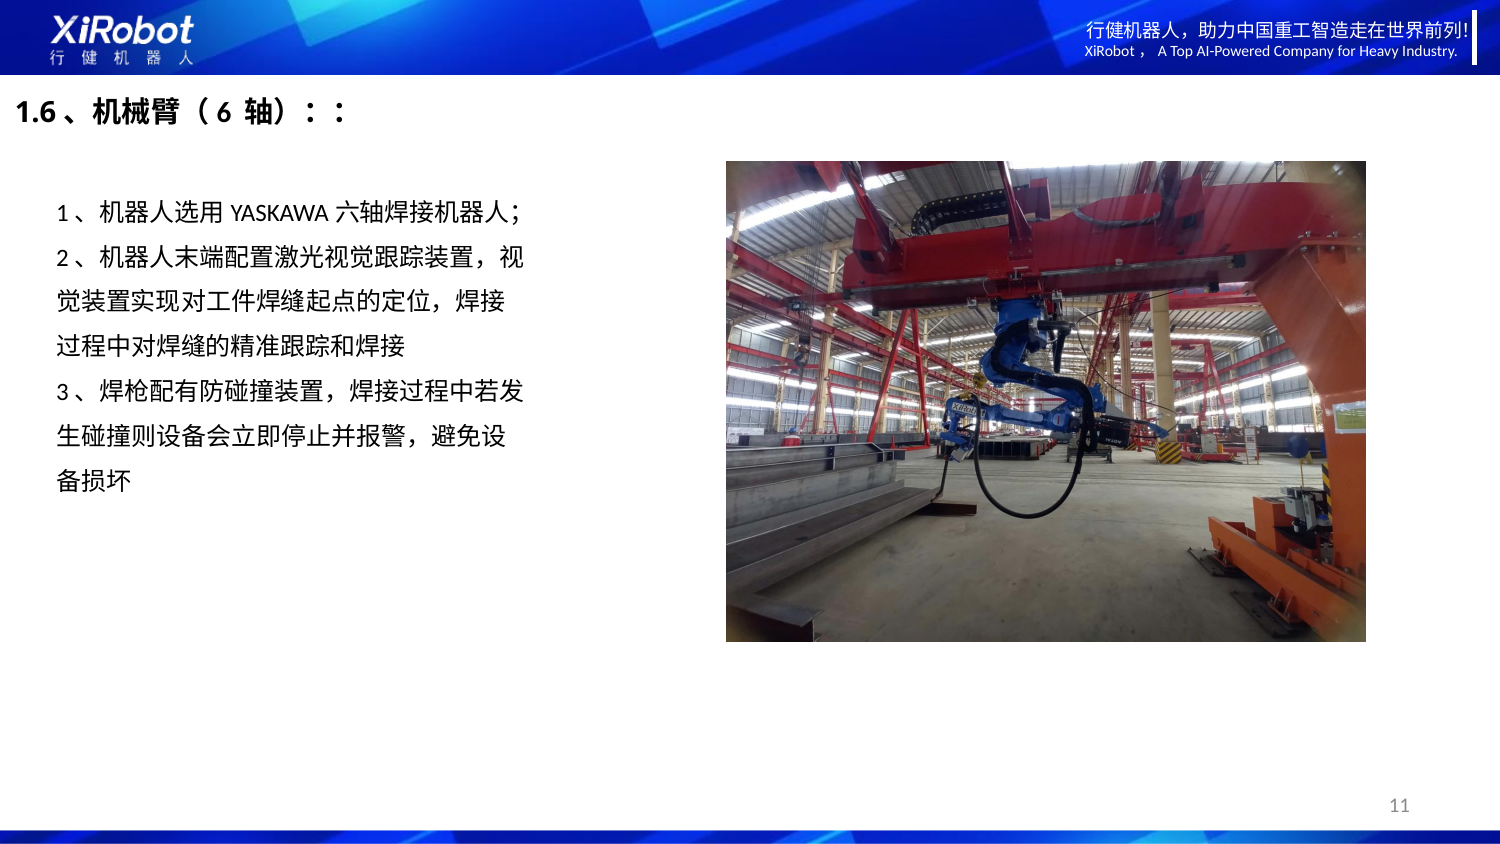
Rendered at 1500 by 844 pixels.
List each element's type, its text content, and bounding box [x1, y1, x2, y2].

picture [0, 831, 1500, 843]
picture [0, 0, 1500, 75]
text_box 1.6、机械臂（6 轴）：： [0, 79, 1392, 154]
text_box 1、机器人选用YASKAWA六轴焊接机器人； 2、机器人末端配置激光视觉跟踪装置，视觉装置实现对工件焊缝起点的定位，焊接过程中对焊缝的精准跟踪和焊接 3、焊枪配有防碰撞装置，焊接过程中若发生碰撞则设备会立即停止并报警，避免设备损坏 [41, 173, 542, 639]
picture [726, 161, 1366, 642]
slide_number 11 [1074, 782, 1425, 828]
